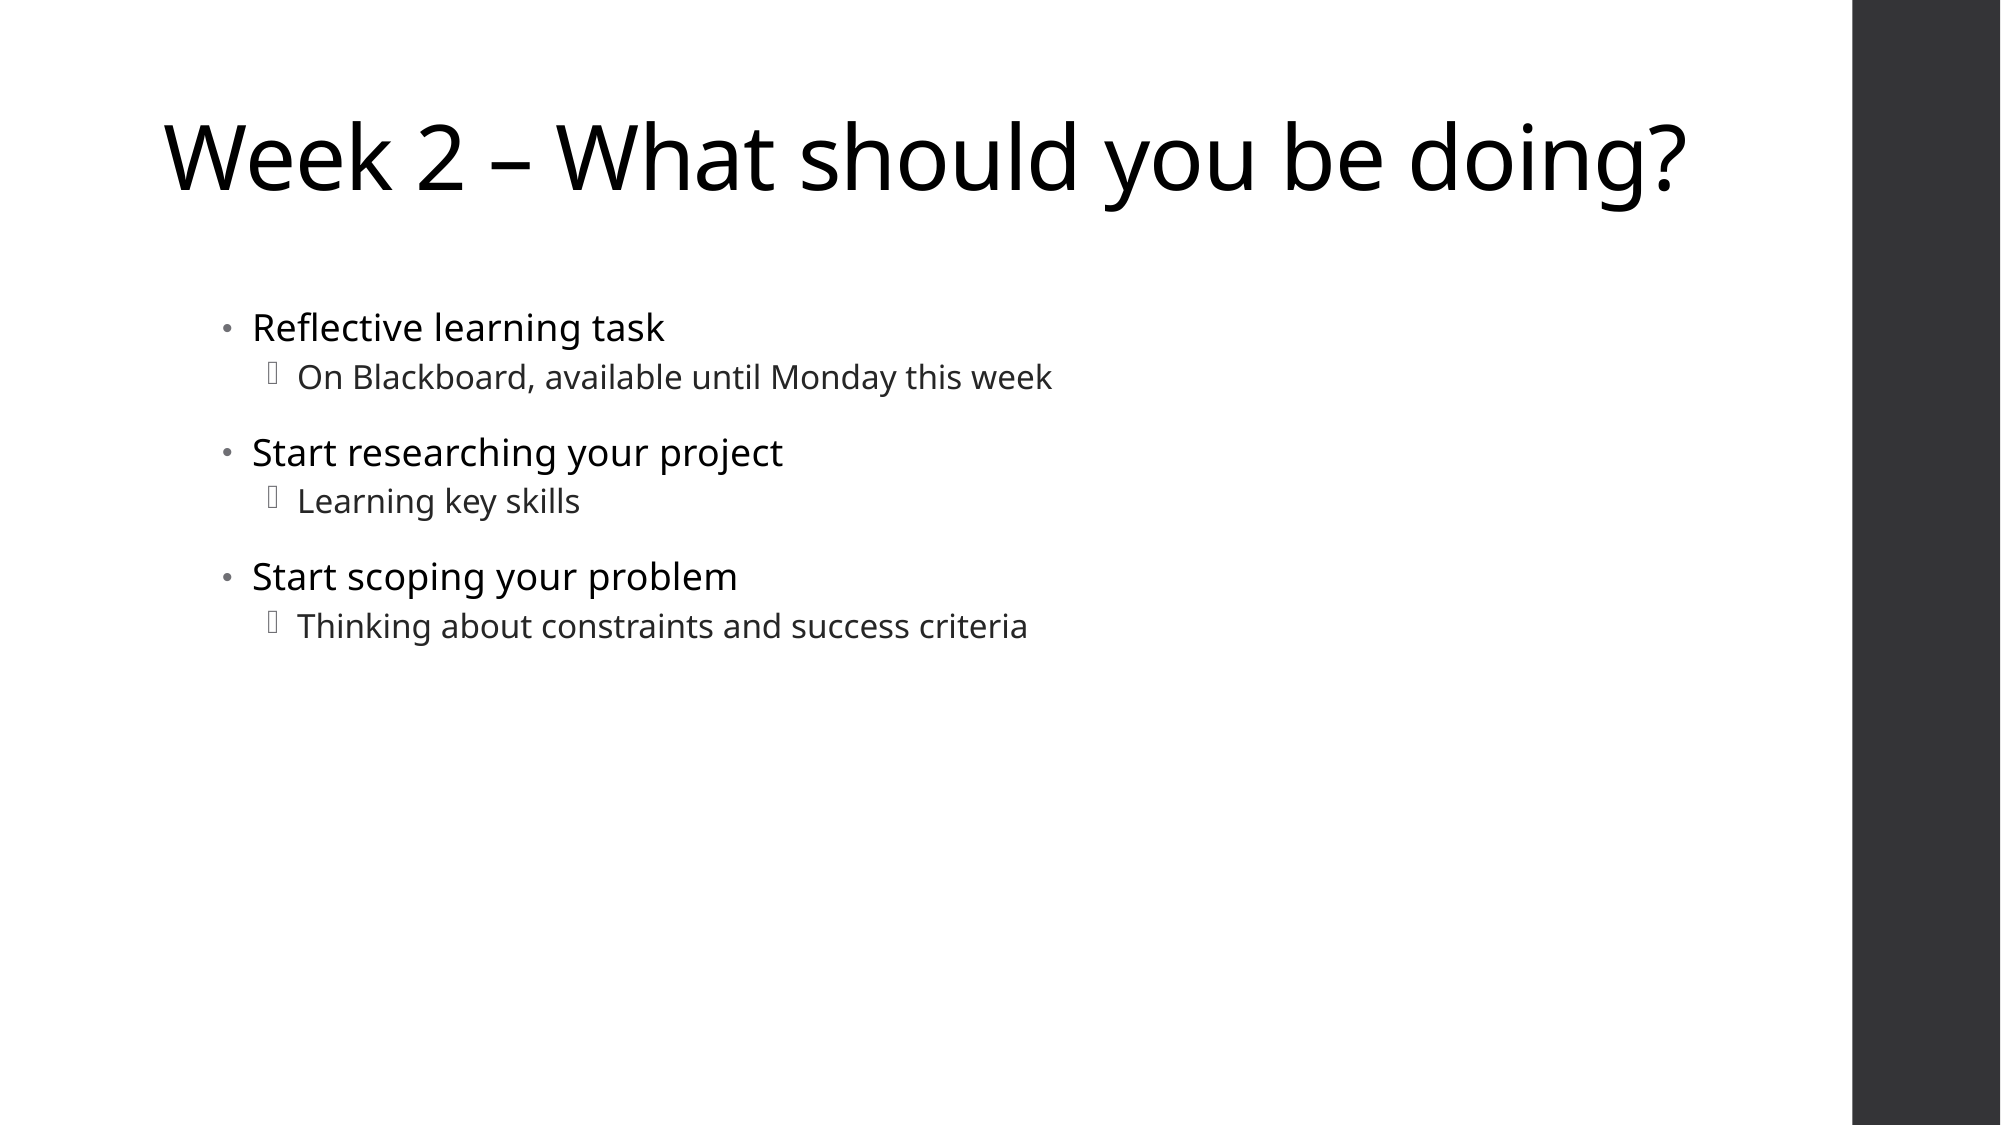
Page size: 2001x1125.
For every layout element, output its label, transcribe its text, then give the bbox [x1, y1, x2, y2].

list Reflective learning task On Blackboard, available until Monday this week Start researching your project Learning key skills Start scoping your problem Thinking about constraints and success criteria [206, 299, 1617, 1014]
title Week 2 – What should you be doing? [0, 0, 1719, 218]
